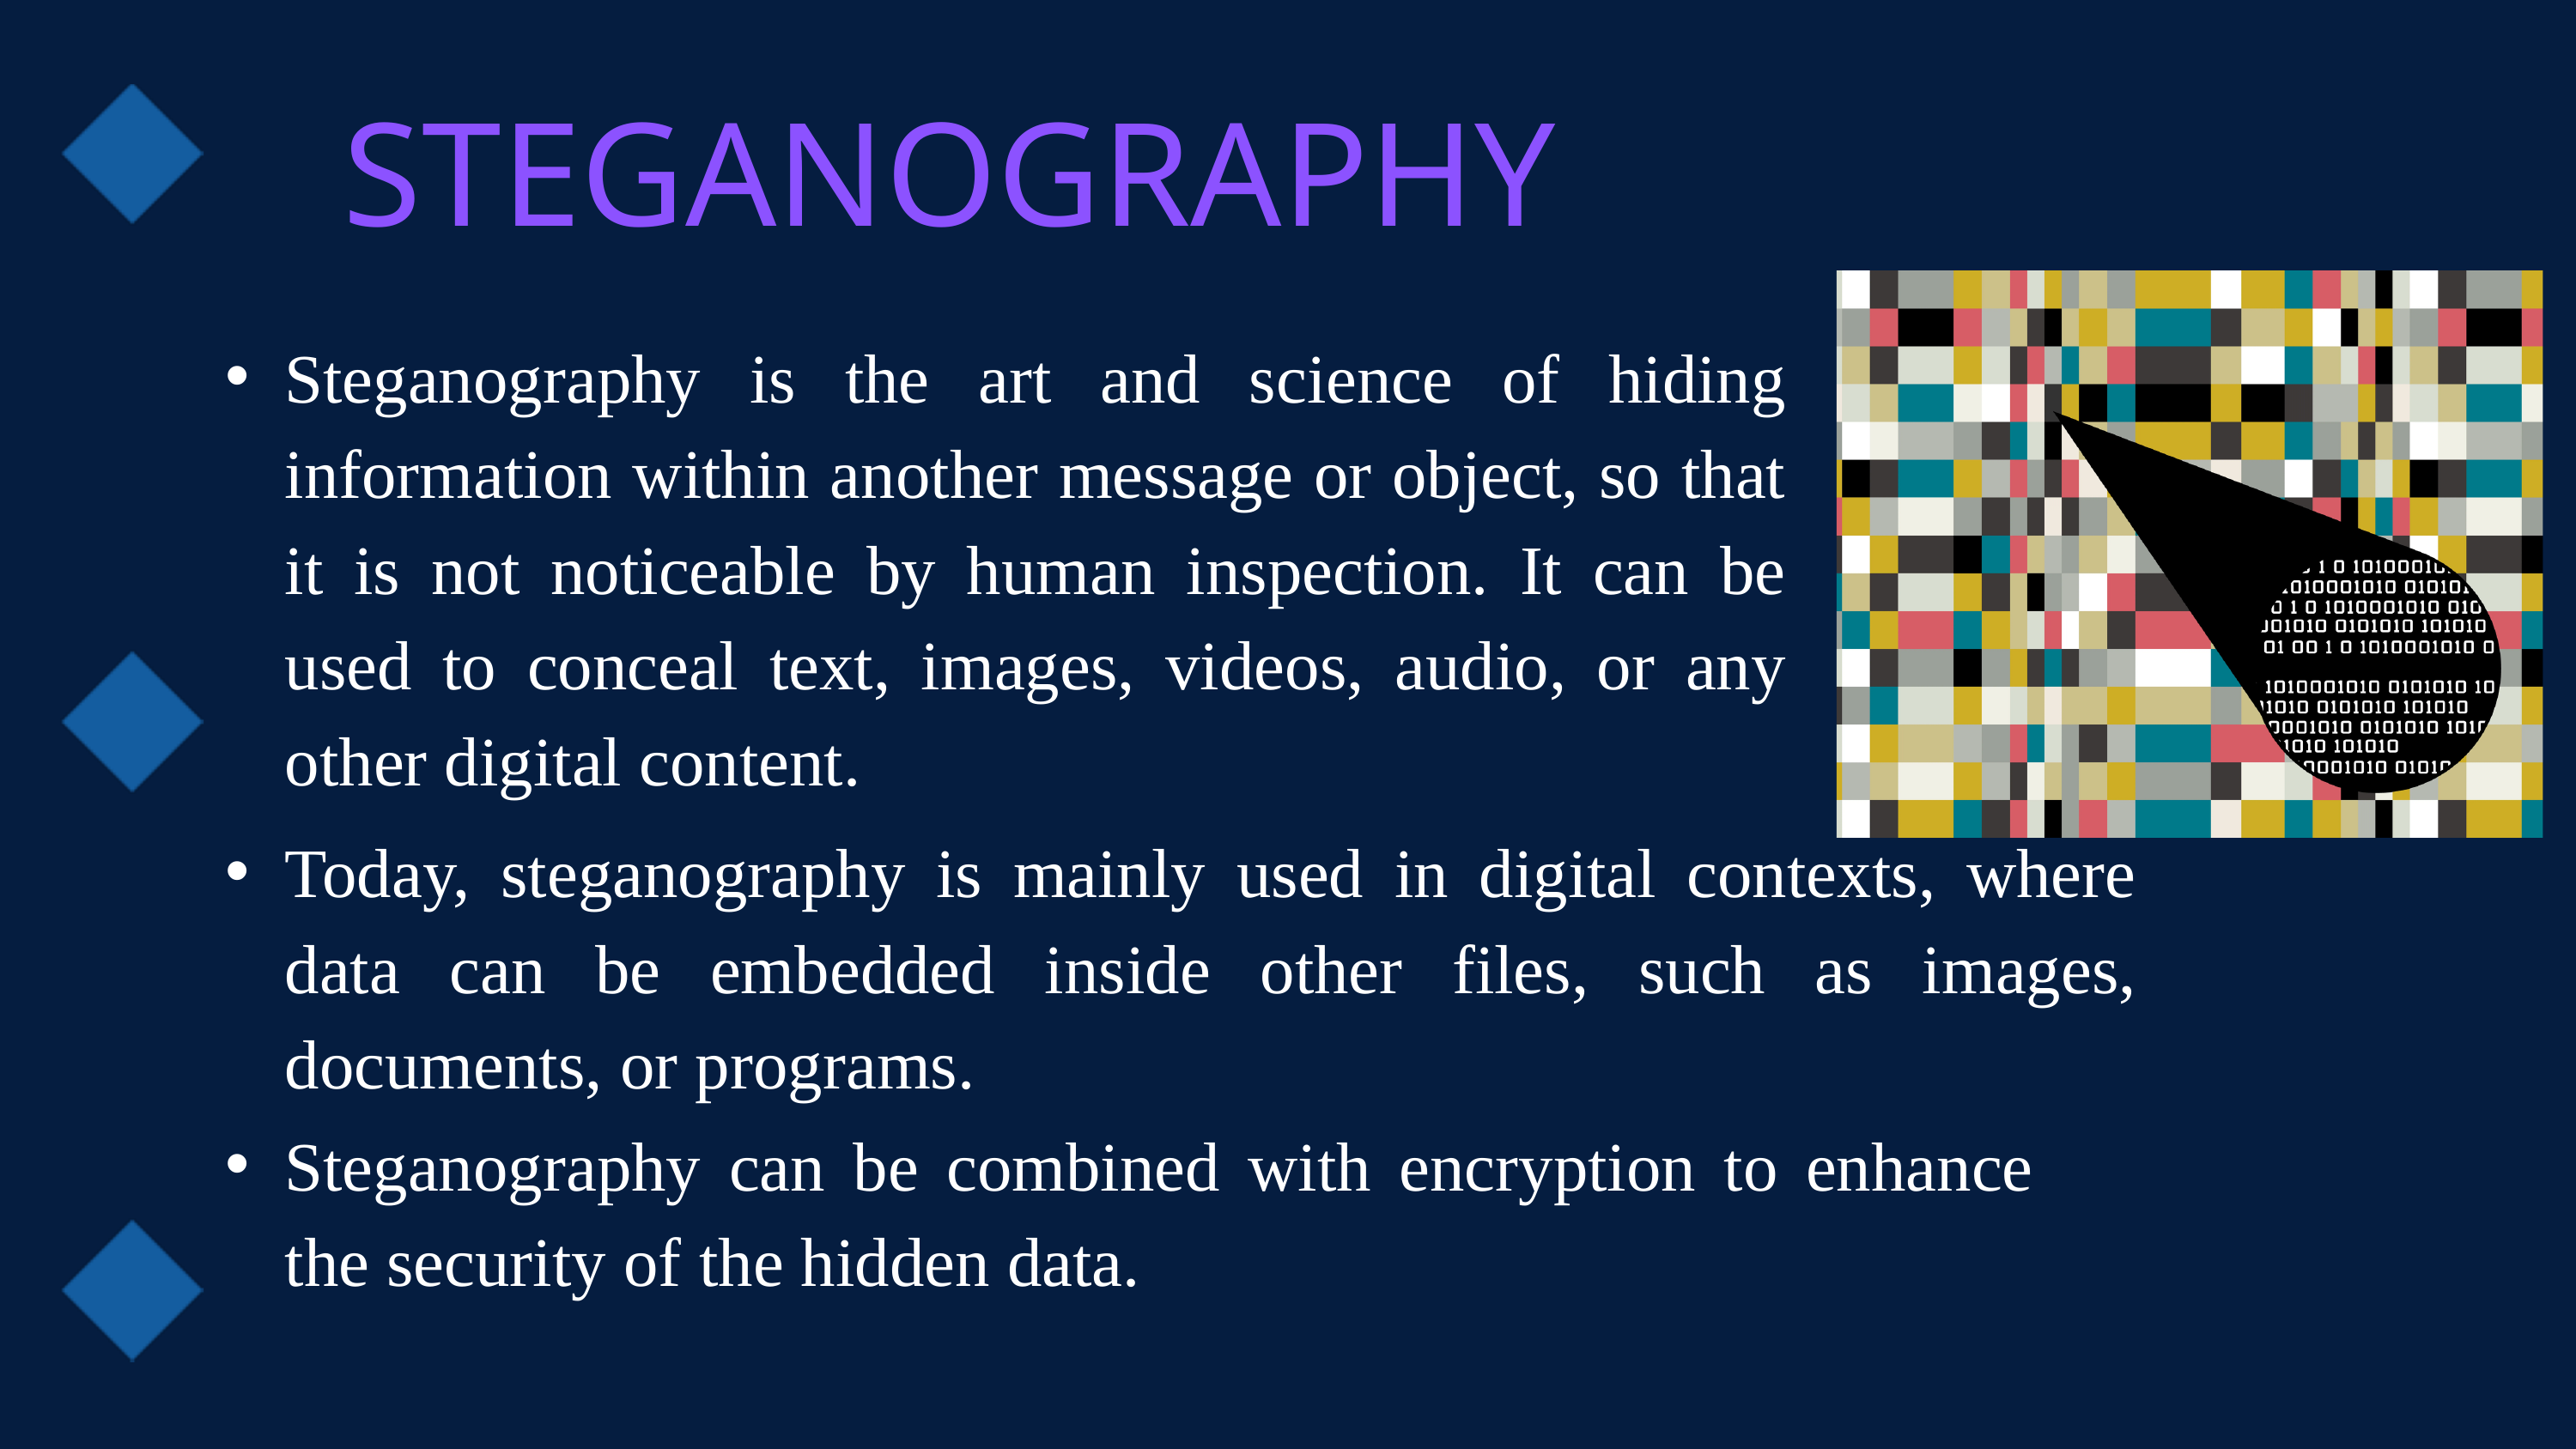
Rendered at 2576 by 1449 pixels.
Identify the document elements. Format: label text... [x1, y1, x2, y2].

text_box [0, 84, 204, 1363]
text_box [1836, 270, 2543, 838]
text_box Today, steganography is mainly used in digital contexts, where data can be embedded inside other files, such as images, documents, or programs. [167, 815, 2138, 1199]
text_box STEGANOGRAPHY [228, 82, 1672, 320]
text_box Steganography is the art and science of hiding information within another message or object, so that it is not noticeable by human inspection. It can be used to conceal text, images, videos, audio, or any other digital content. [167, 320, 1788, 815]
text_box Steganography can be combined with encryption to enhance the security of the hidden data. [167, 1108, 2035, 1397]
